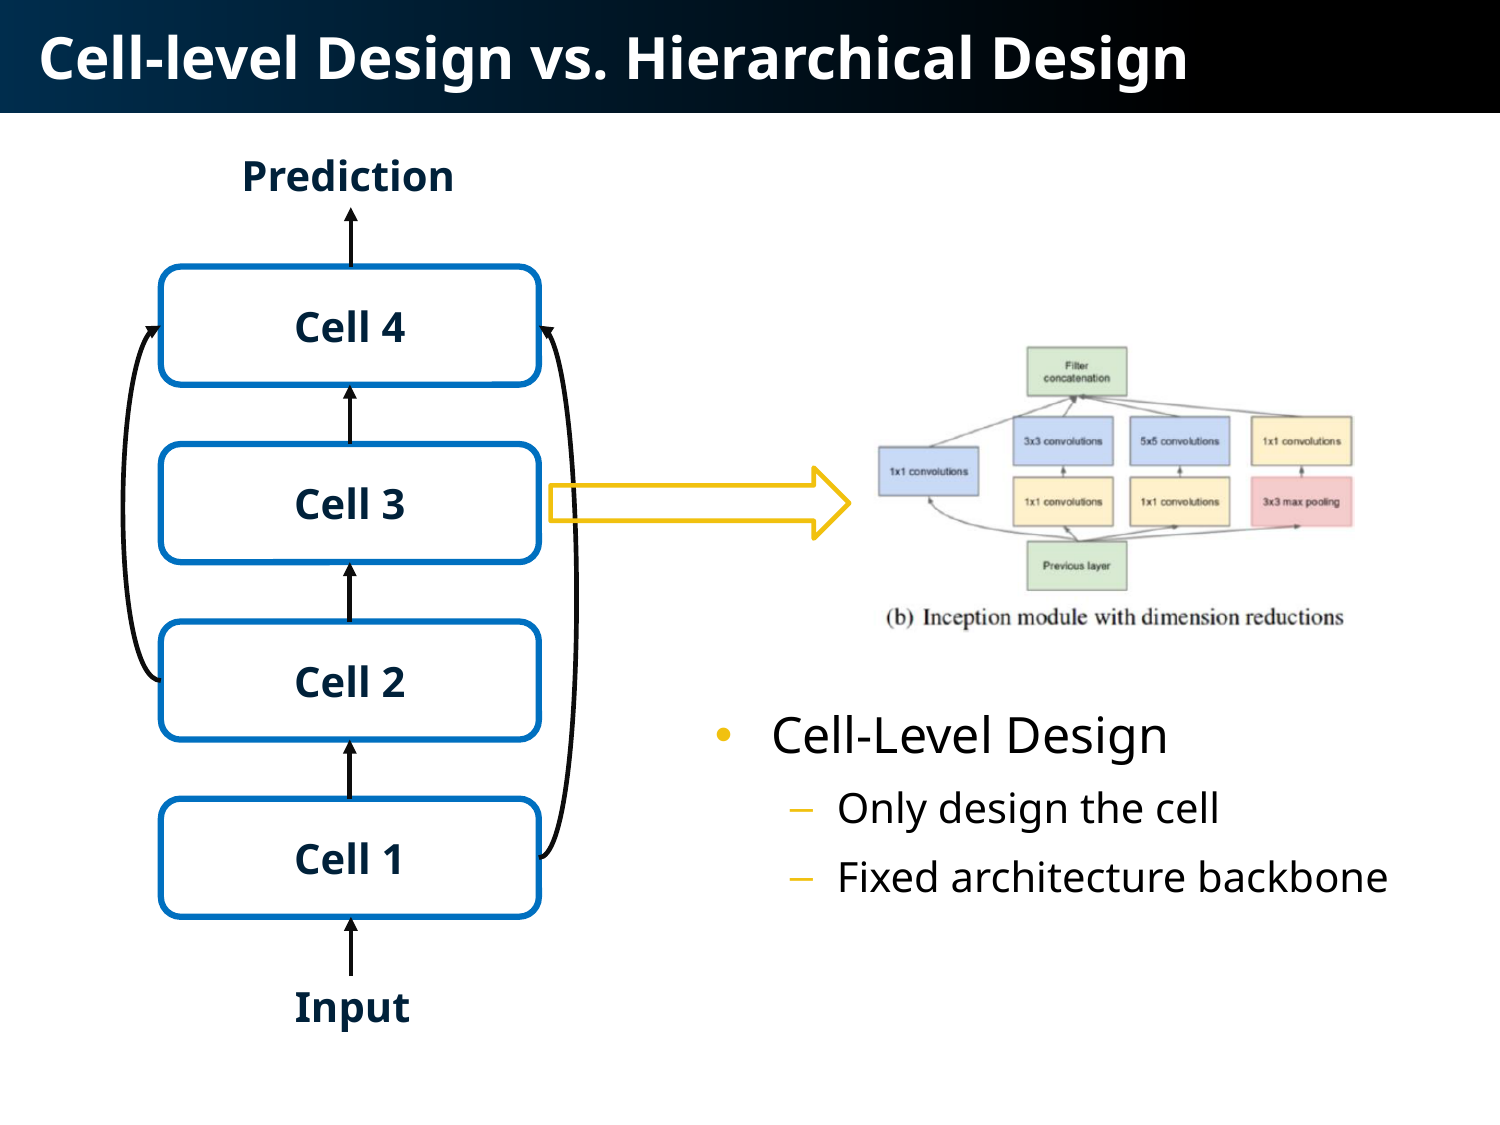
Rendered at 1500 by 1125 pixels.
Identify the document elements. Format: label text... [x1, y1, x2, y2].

text_box Cell 1 [160, 798, 539, 917]
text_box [160, 325, 164, 681]
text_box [538, 325, 542, 859]
text_box Cell 3 [168, 444, 533, 563]
text_box Cell 2 [160, 621, 533, 740]
text_box Prediction [159, 145, 538, 205]
list Cell-Level Design Only design the cell Fixed architecture backbone [699, 684, 1466, 917]
text_box Cell 4 [160, 266, 539, 385]
title Cell-level Design vs. Hierarchical Design [23, 0, 1477, 113]
text_box [550, 467, 850, 539]
text_box Input [163, 976, 542, 1036]
picture [869, 343, 1370, 636]
